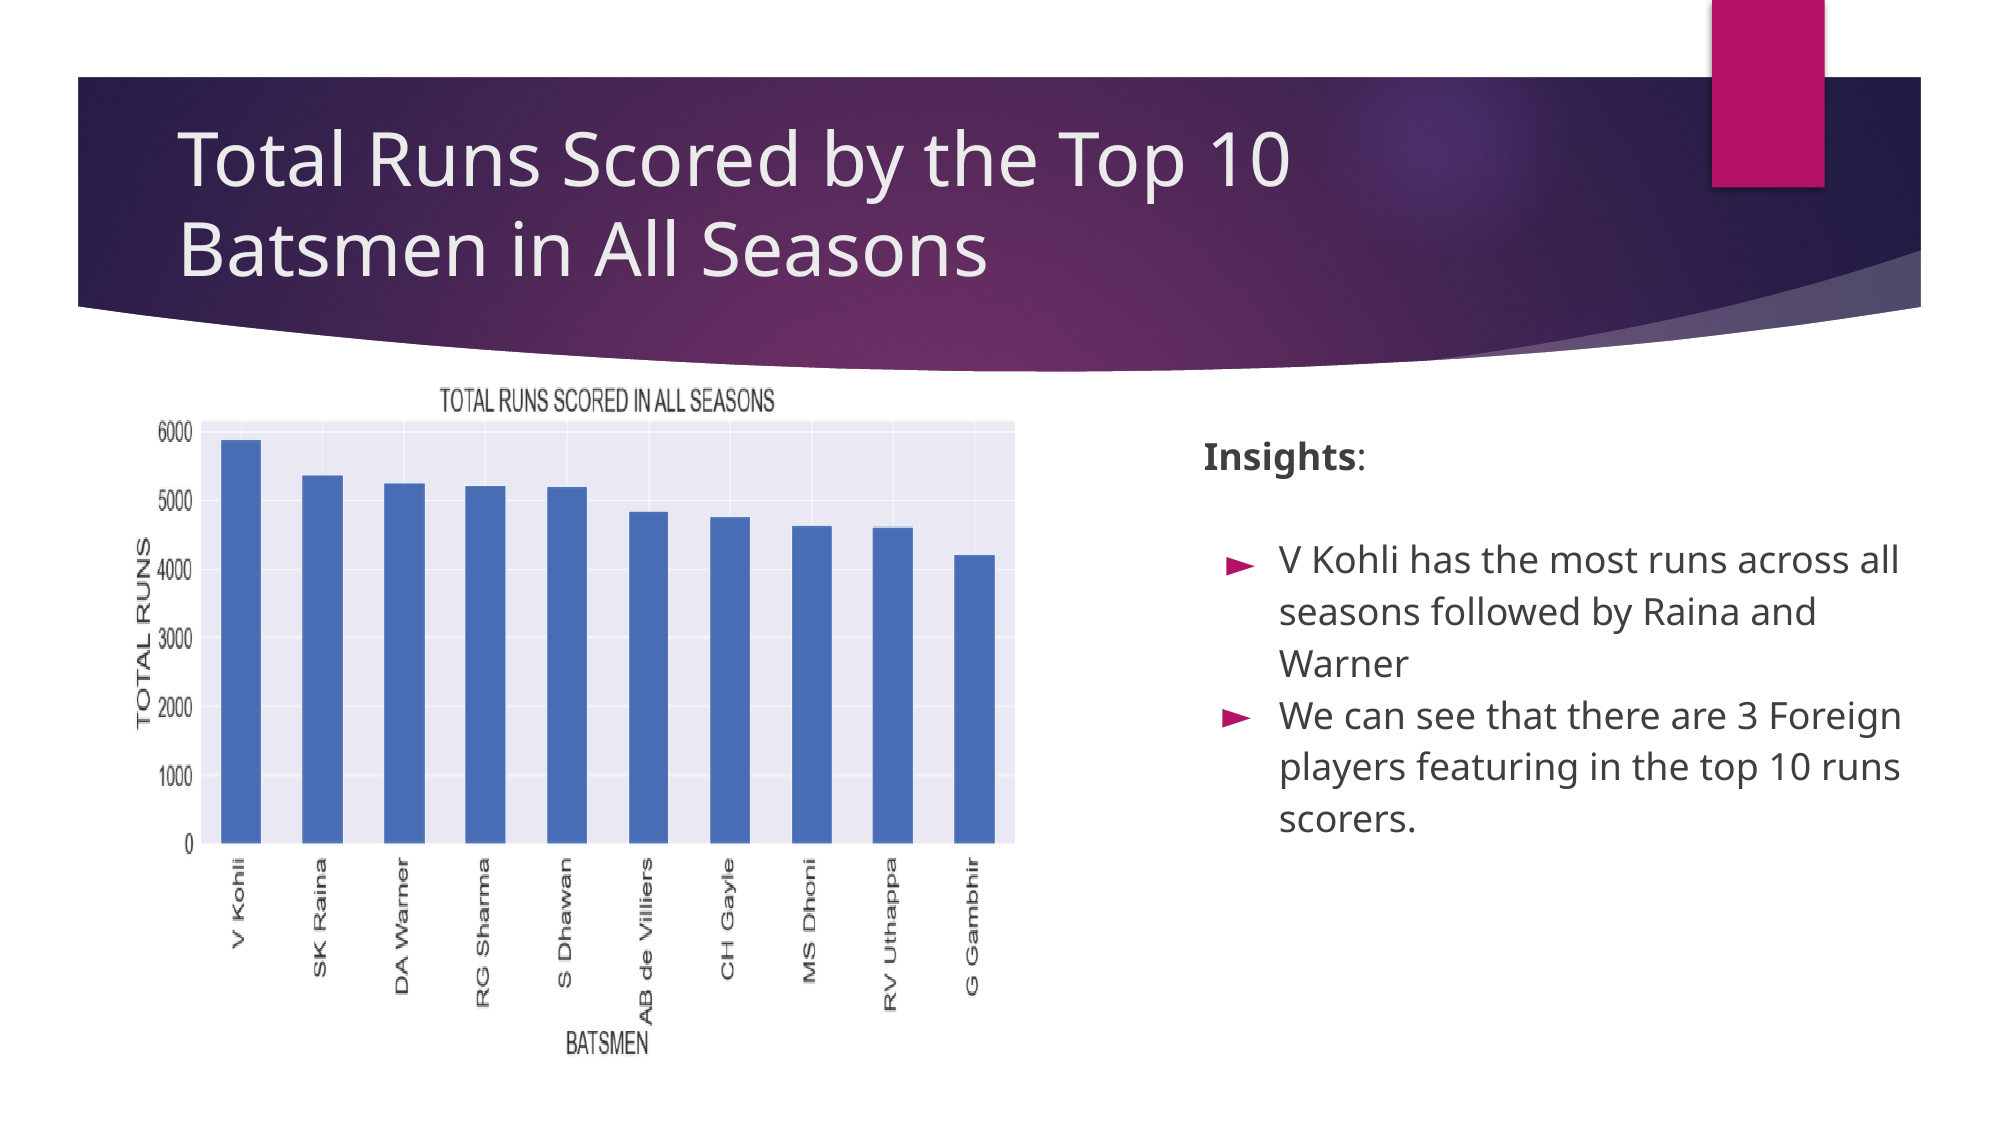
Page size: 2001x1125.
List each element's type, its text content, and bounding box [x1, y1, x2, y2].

text_box Insights: V Kohli has the most runs across all seasons followed by Raina and Warner We can see that there are 3 Foreign players featuring in the top 10 runs scorers. [1188, 411, 1942, 856]
picture [102, 372, 1027, 1078]
picture [79, 78, 1920, 371]
title Total Runs Scored by the Top 10 Batsmen in All Seasons [162, 127, 1627, 276]
